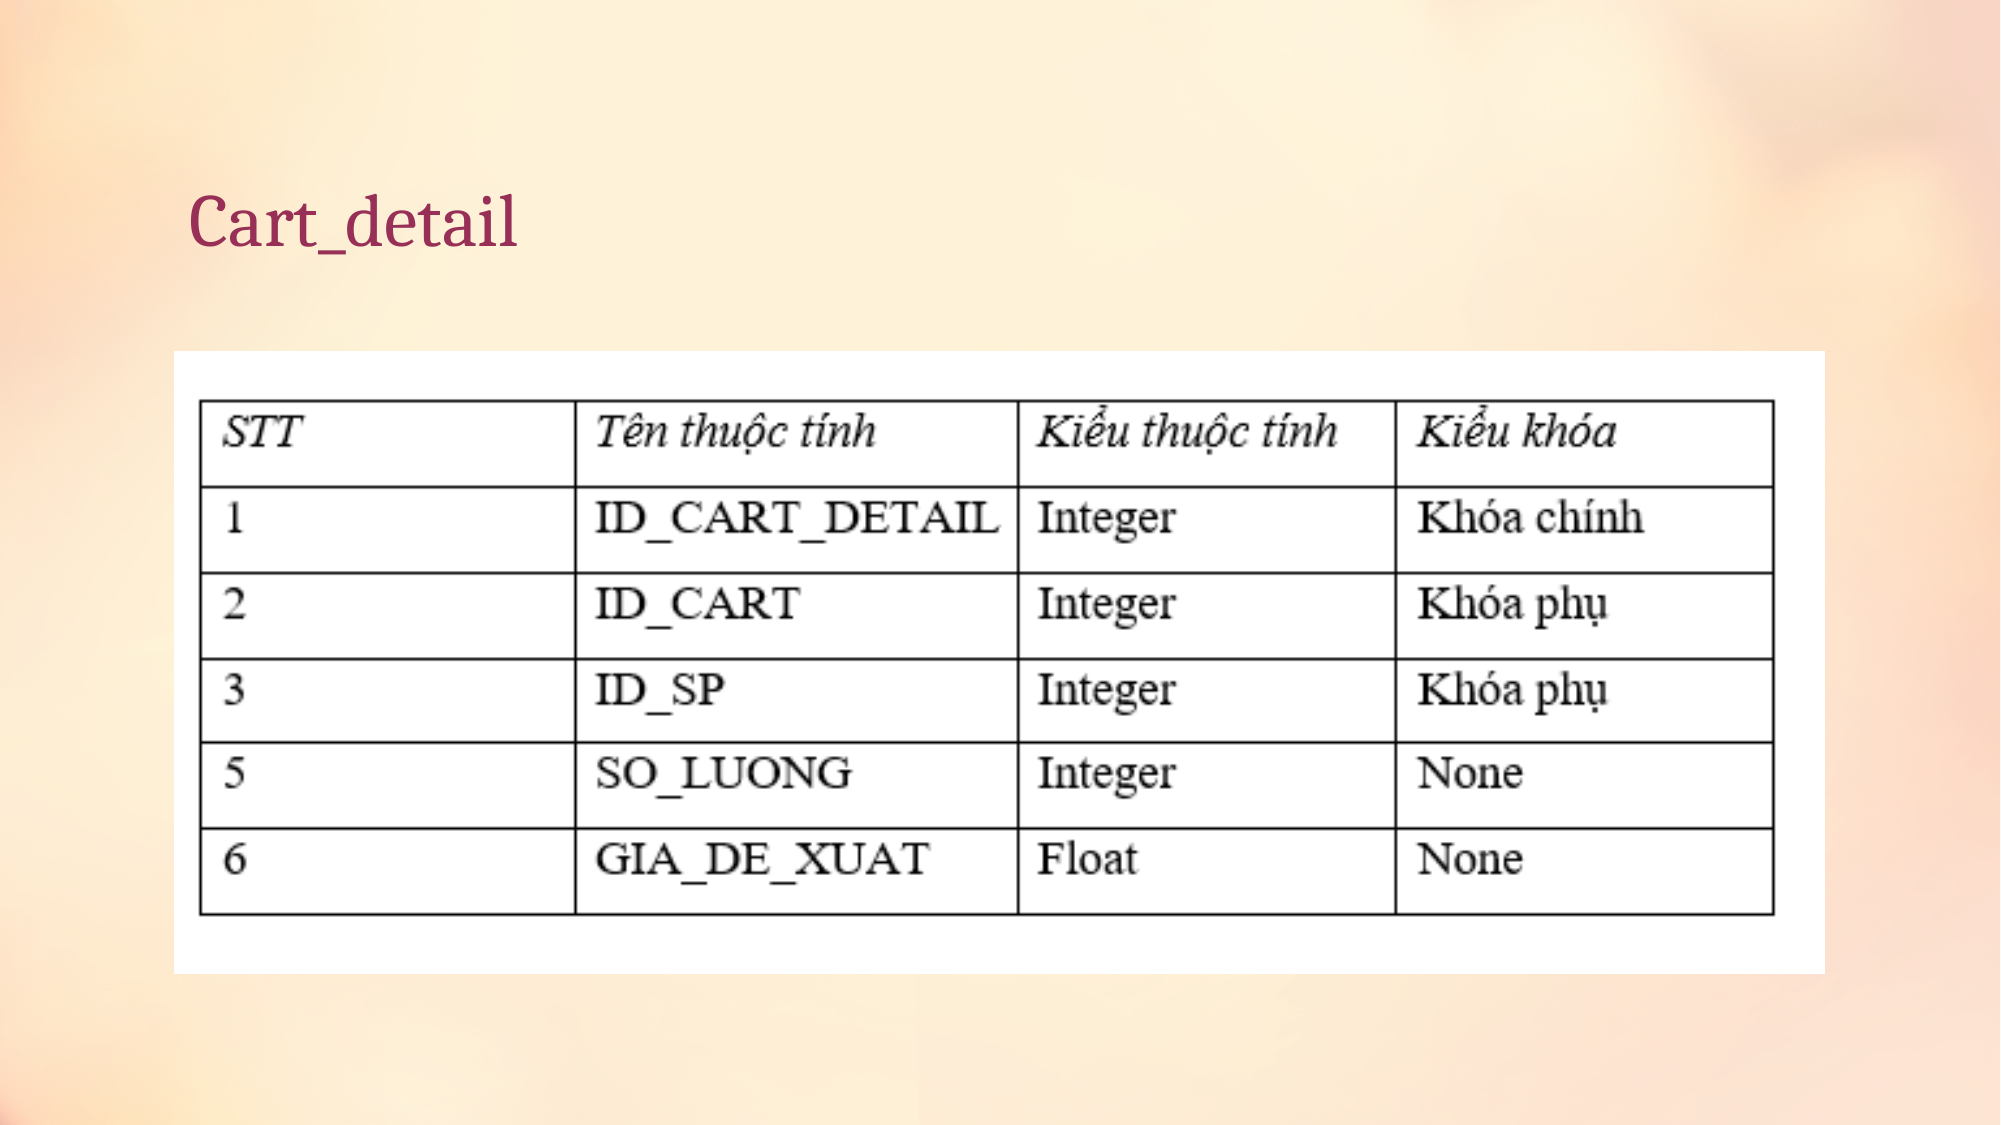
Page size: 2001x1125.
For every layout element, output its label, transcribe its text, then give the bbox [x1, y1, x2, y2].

title Cart_detail [174, 75, 1825, 271]
picture [0, 0, 2001, 1125]
